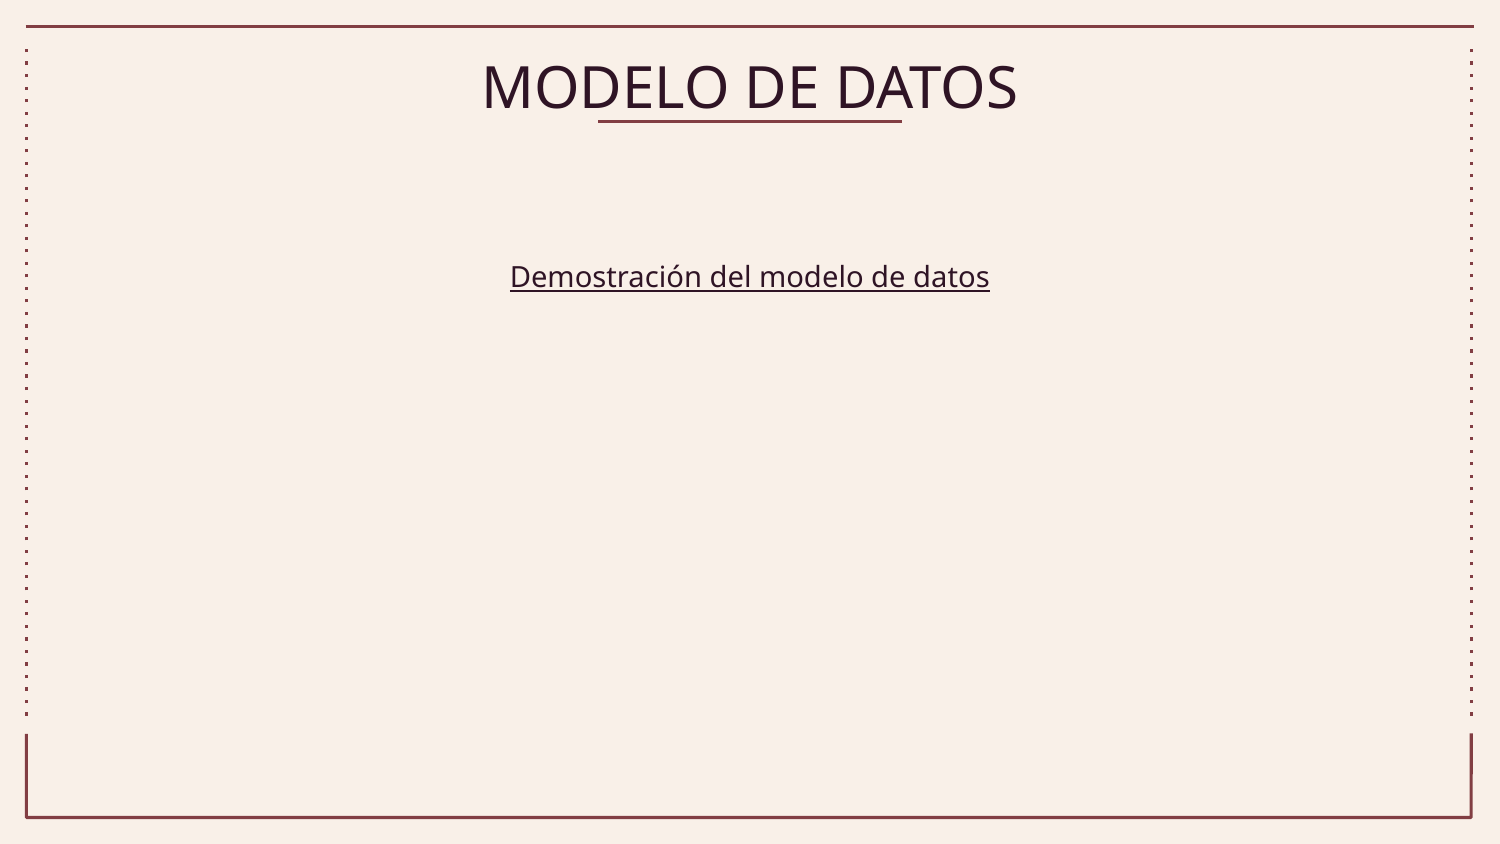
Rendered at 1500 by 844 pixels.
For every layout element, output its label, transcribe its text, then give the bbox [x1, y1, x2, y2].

text_box Demostración del modelo de datos [369, 243, 1131, 549]
title MODELO DE DATOS [118, 35, 1382, 129]
